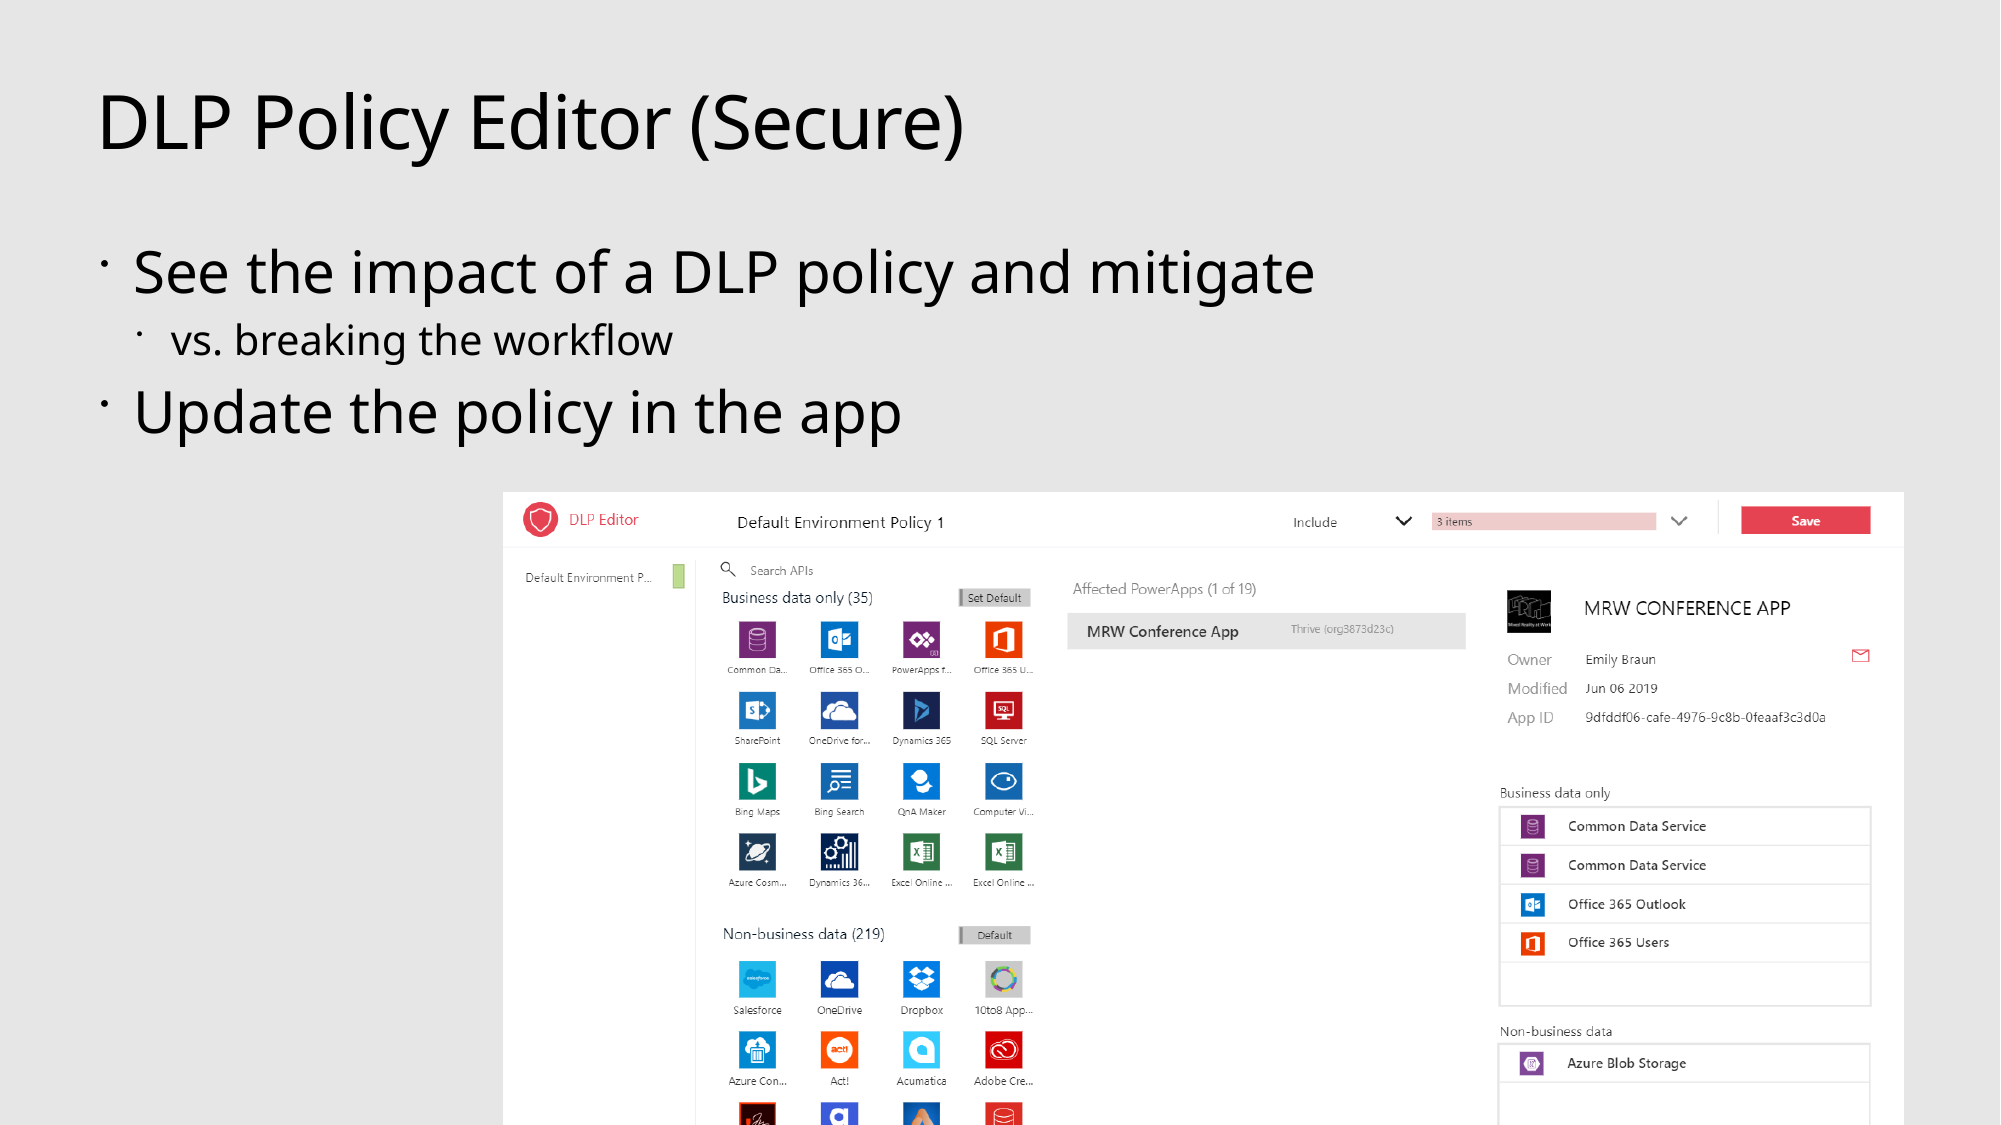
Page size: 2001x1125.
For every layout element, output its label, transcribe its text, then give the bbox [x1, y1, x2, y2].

title DLP Policy Editor (Secure) [96, 75, 1904, 166]
list See the impact of a DLP policy and mitigate vs. breaking the workflow Update the policy in the app [95, 235, 1904, 452]
picture [503, 491, 1904, 1125]
